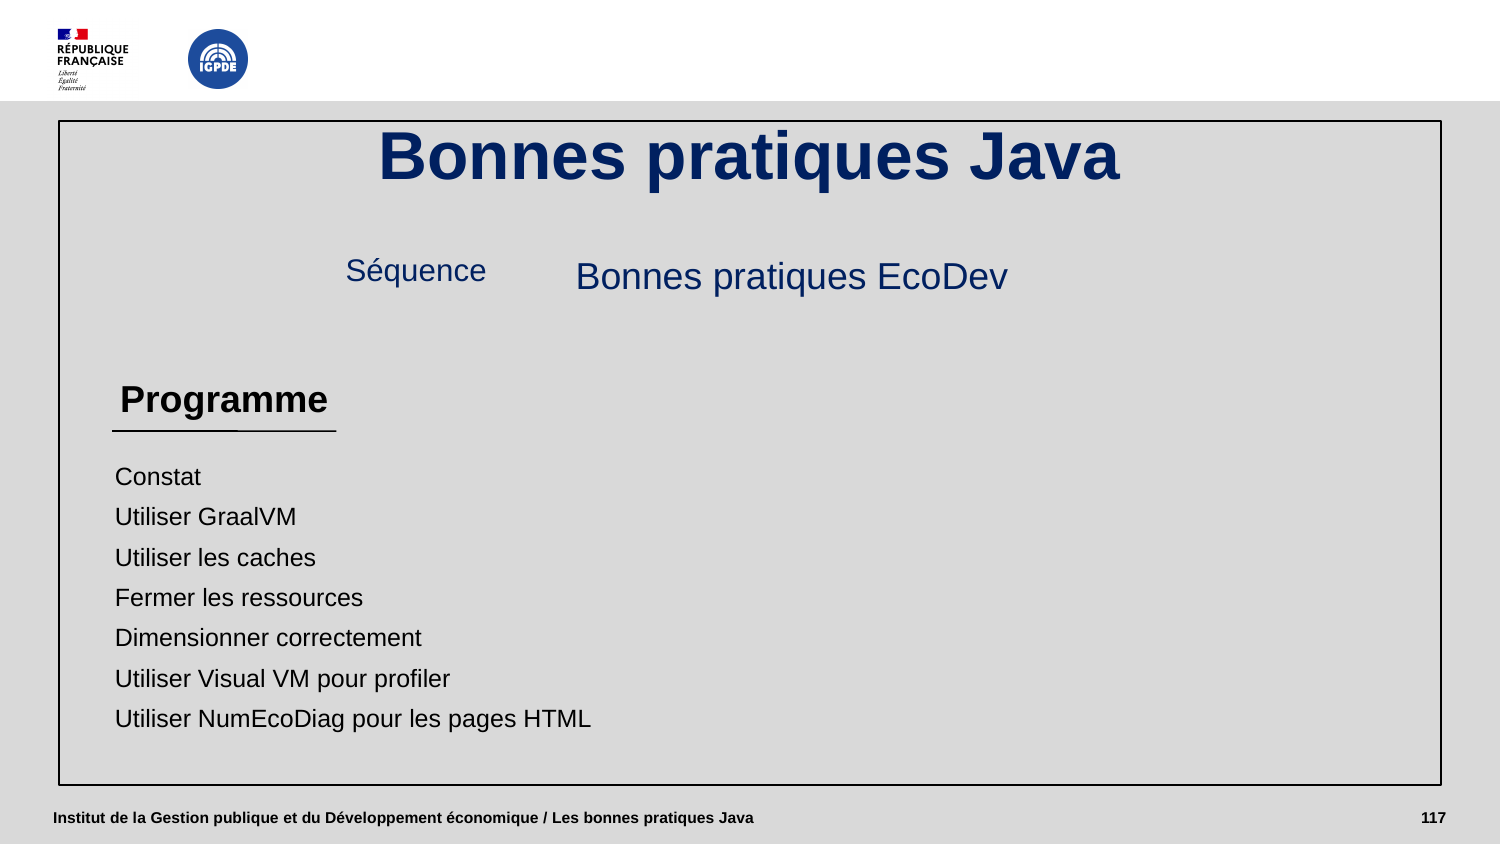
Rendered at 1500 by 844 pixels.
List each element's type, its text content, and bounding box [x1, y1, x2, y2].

text_box Bonnes pratiques EcoDev [560, 244, 1315, 305]
picture [188, 29, 248, 89]
text_box Programme [112, 383, 337, 432]
footer Institut de la Gestion publique et du Développement économique / Les bonnes pratiques Java [53, 787, 780, 844]
picture [47, 18, 139, 101]
text_box Séquence [22, 249, 810, 322]
title Bonnes pratiques Java [58, 120, 1442, 786]
text_box Constat Utiliser GraalVM Utiliser les caches Fermer les ressources Dimensionner correctement Utiliser Visual VM pour profiler Utiliser NumEcoDiag pour les pages HTML [100, 453, 1057, 787]
slide_number 117 [1224, 787, 1447, 844]
